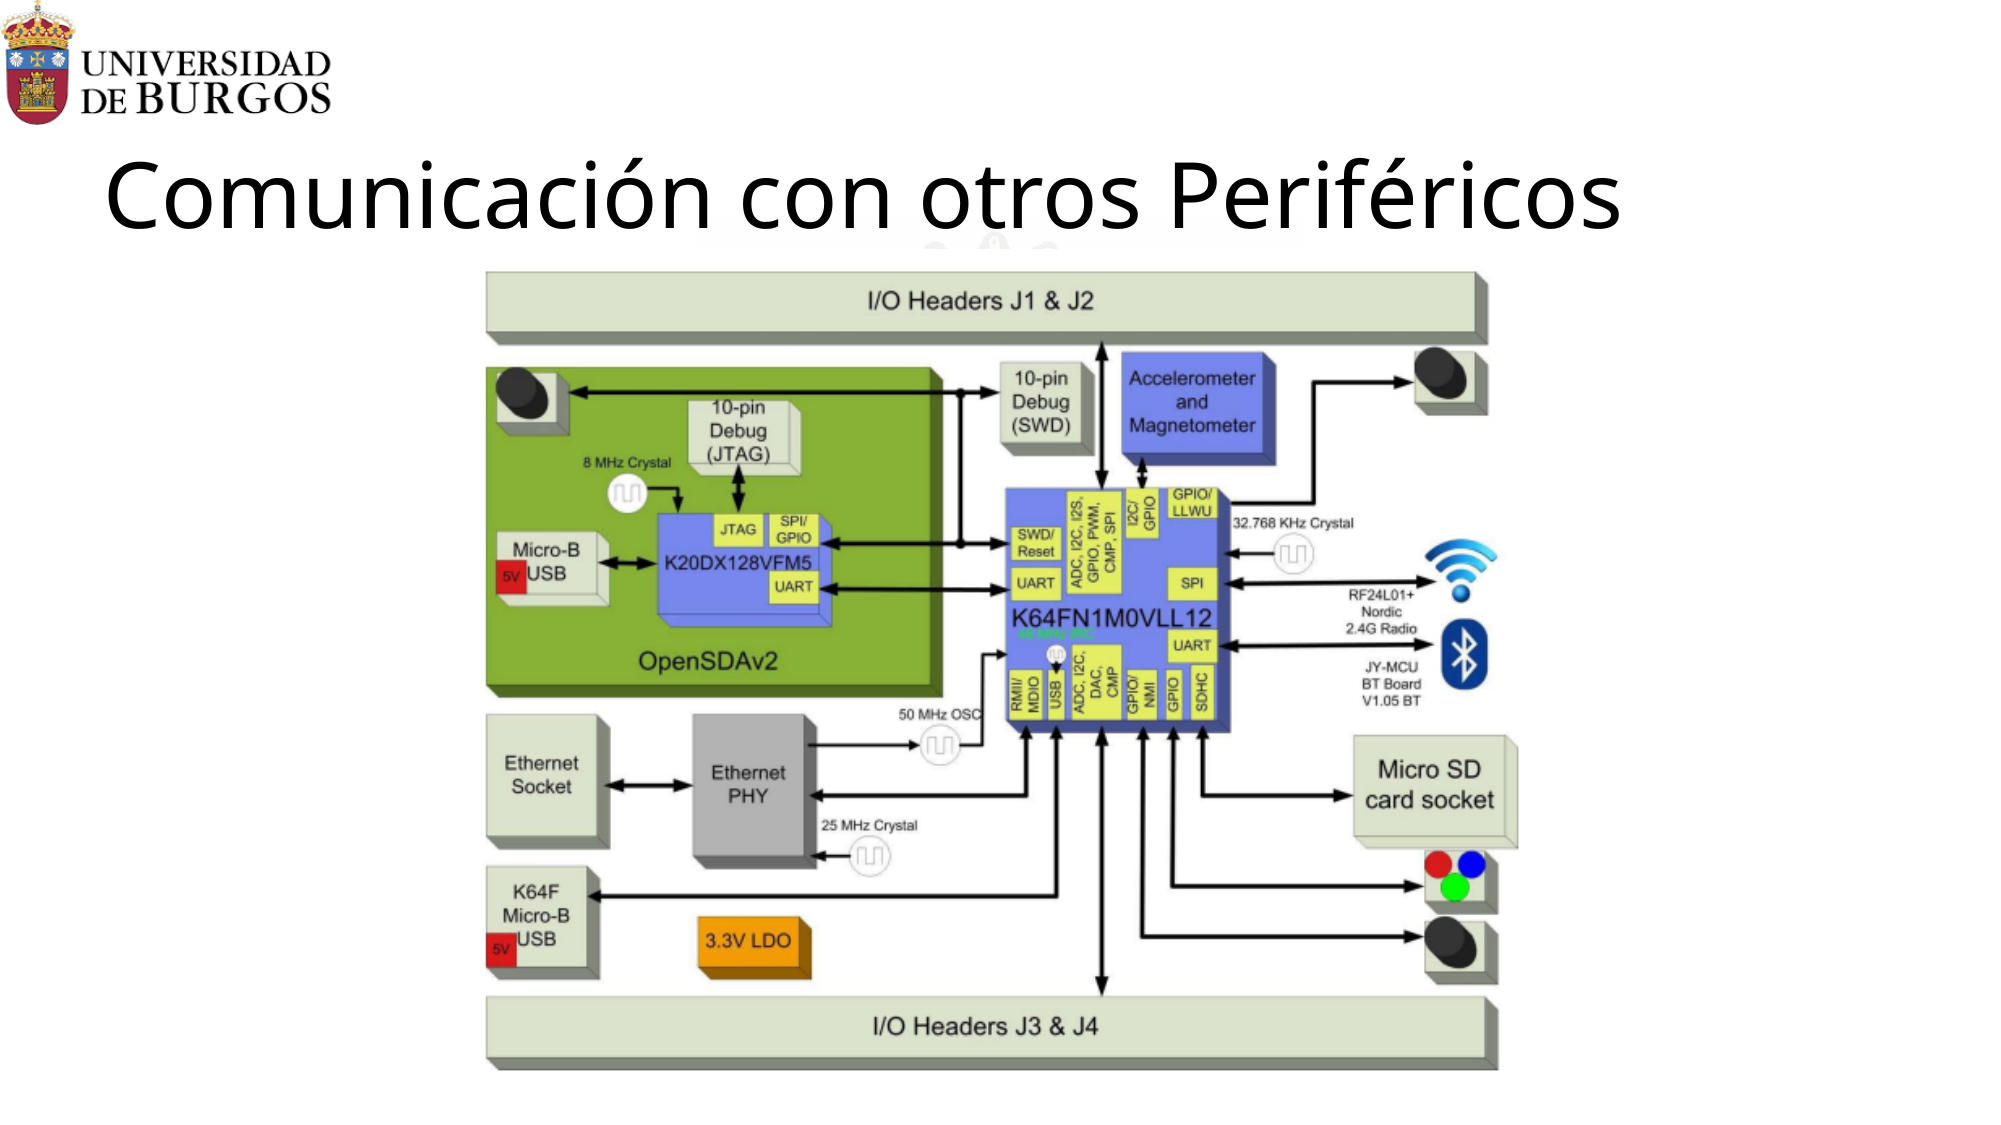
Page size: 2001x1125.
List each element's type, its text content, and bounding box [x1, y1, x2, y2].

picture [0, 0, 338, 125]
title Comunicación con otros Periféricos [88, 89, 1814, 308]
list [695, 217, 1304, 249]
picture [470, 249, 1530, 1082]
